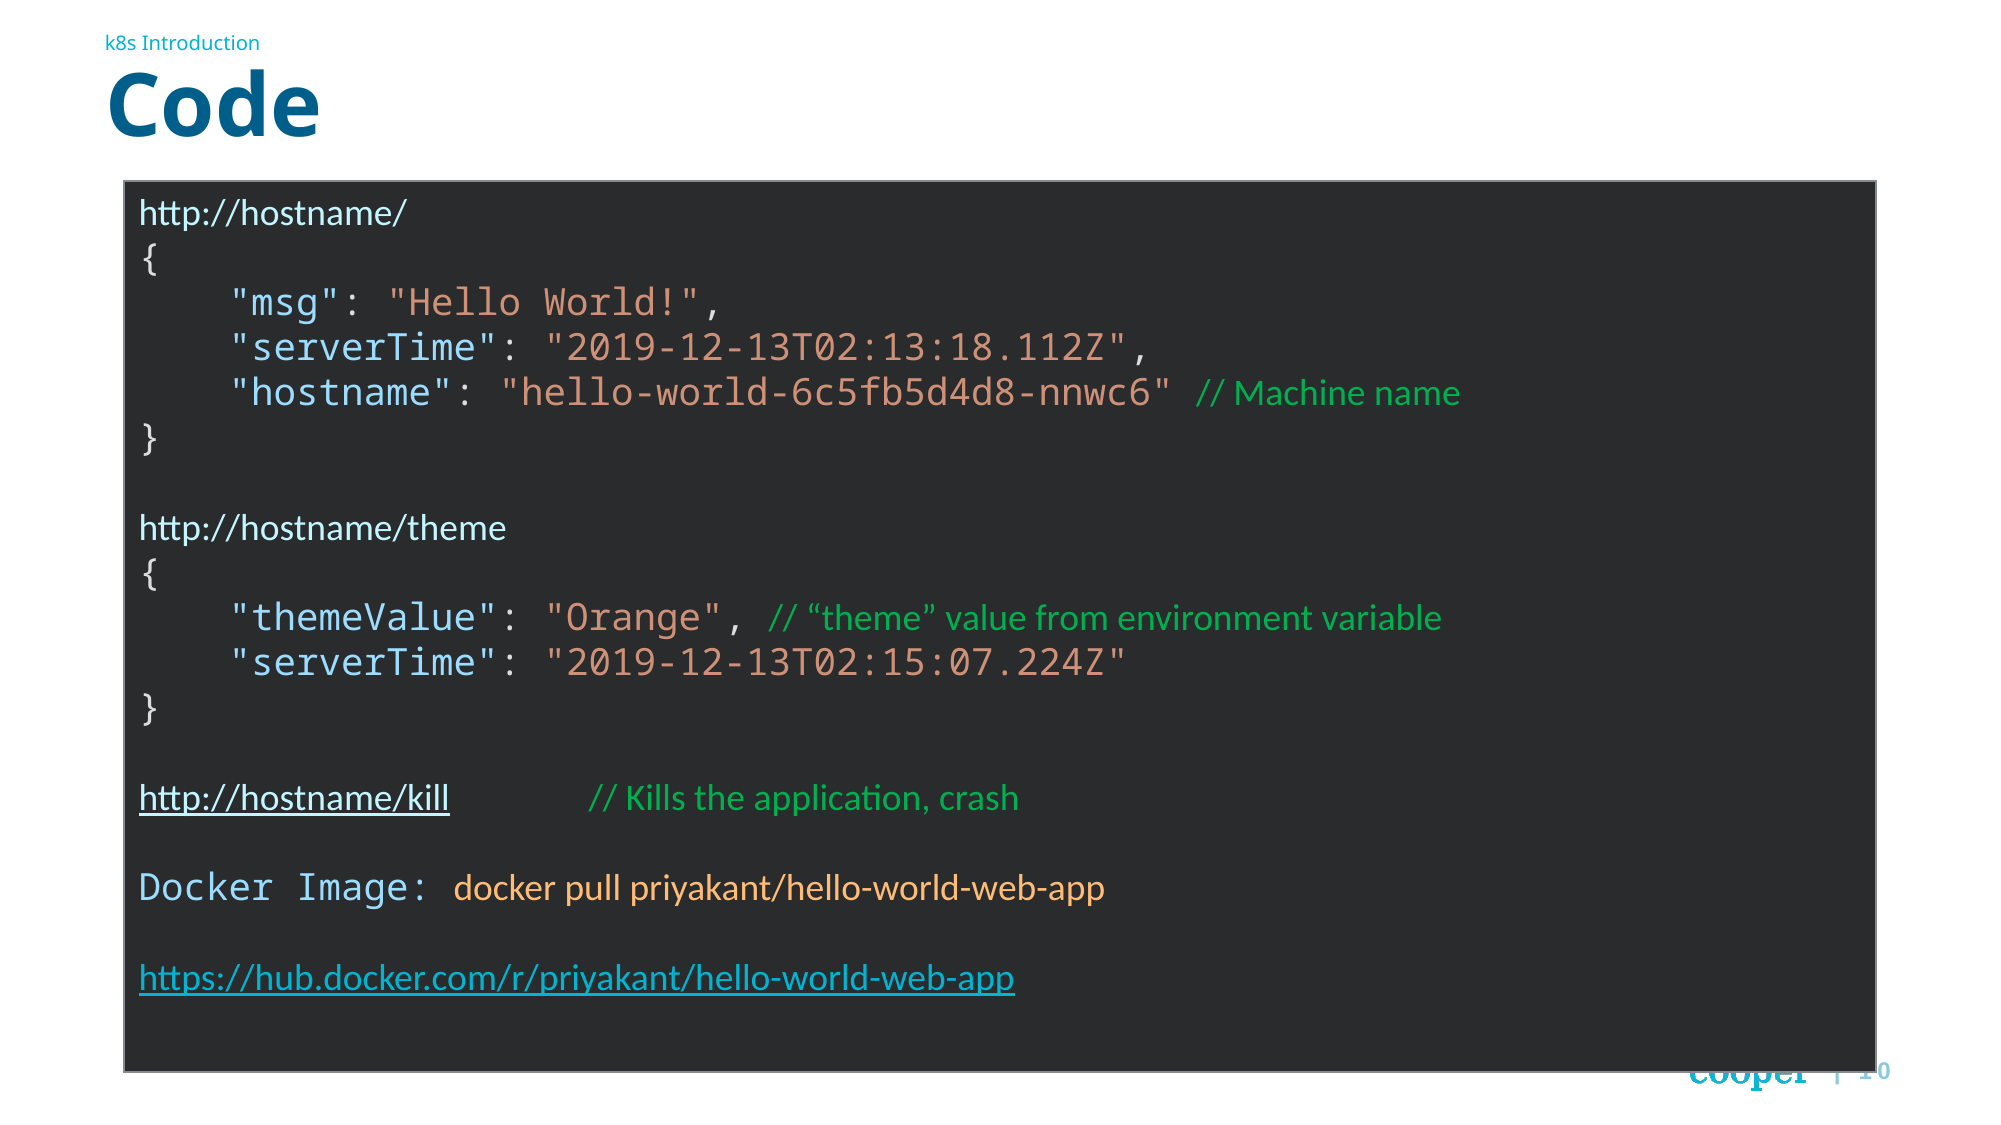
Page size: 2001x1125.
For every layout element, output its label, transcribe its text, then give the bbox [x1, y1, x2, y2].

picture [1680, 1073, 1824, 1091]
text_box k8s Introduction [90, 22, 821, 62]
title Code [90, 67, 1815, 150]
text_box http://hostname/ { "msg": "Hello World!", "serverTime": "2019-12-13T02:13:18.112Z", "hostname": "hello-world-6c5fb5d4d8-nnwc6" // Machine name } http://hostname/theme { "themeValue": "Orange", // “theme” value from environment variable "serverTime": "2019-12-13T02:15:07.224Z" } http://hostname/kill // Kills the application, crash Docker Image: docker pull priyakant/hello-world-web-app https://hub.docker.com/r/priyakant/hello-world-web-app [123, 180, 1877, 1073]
